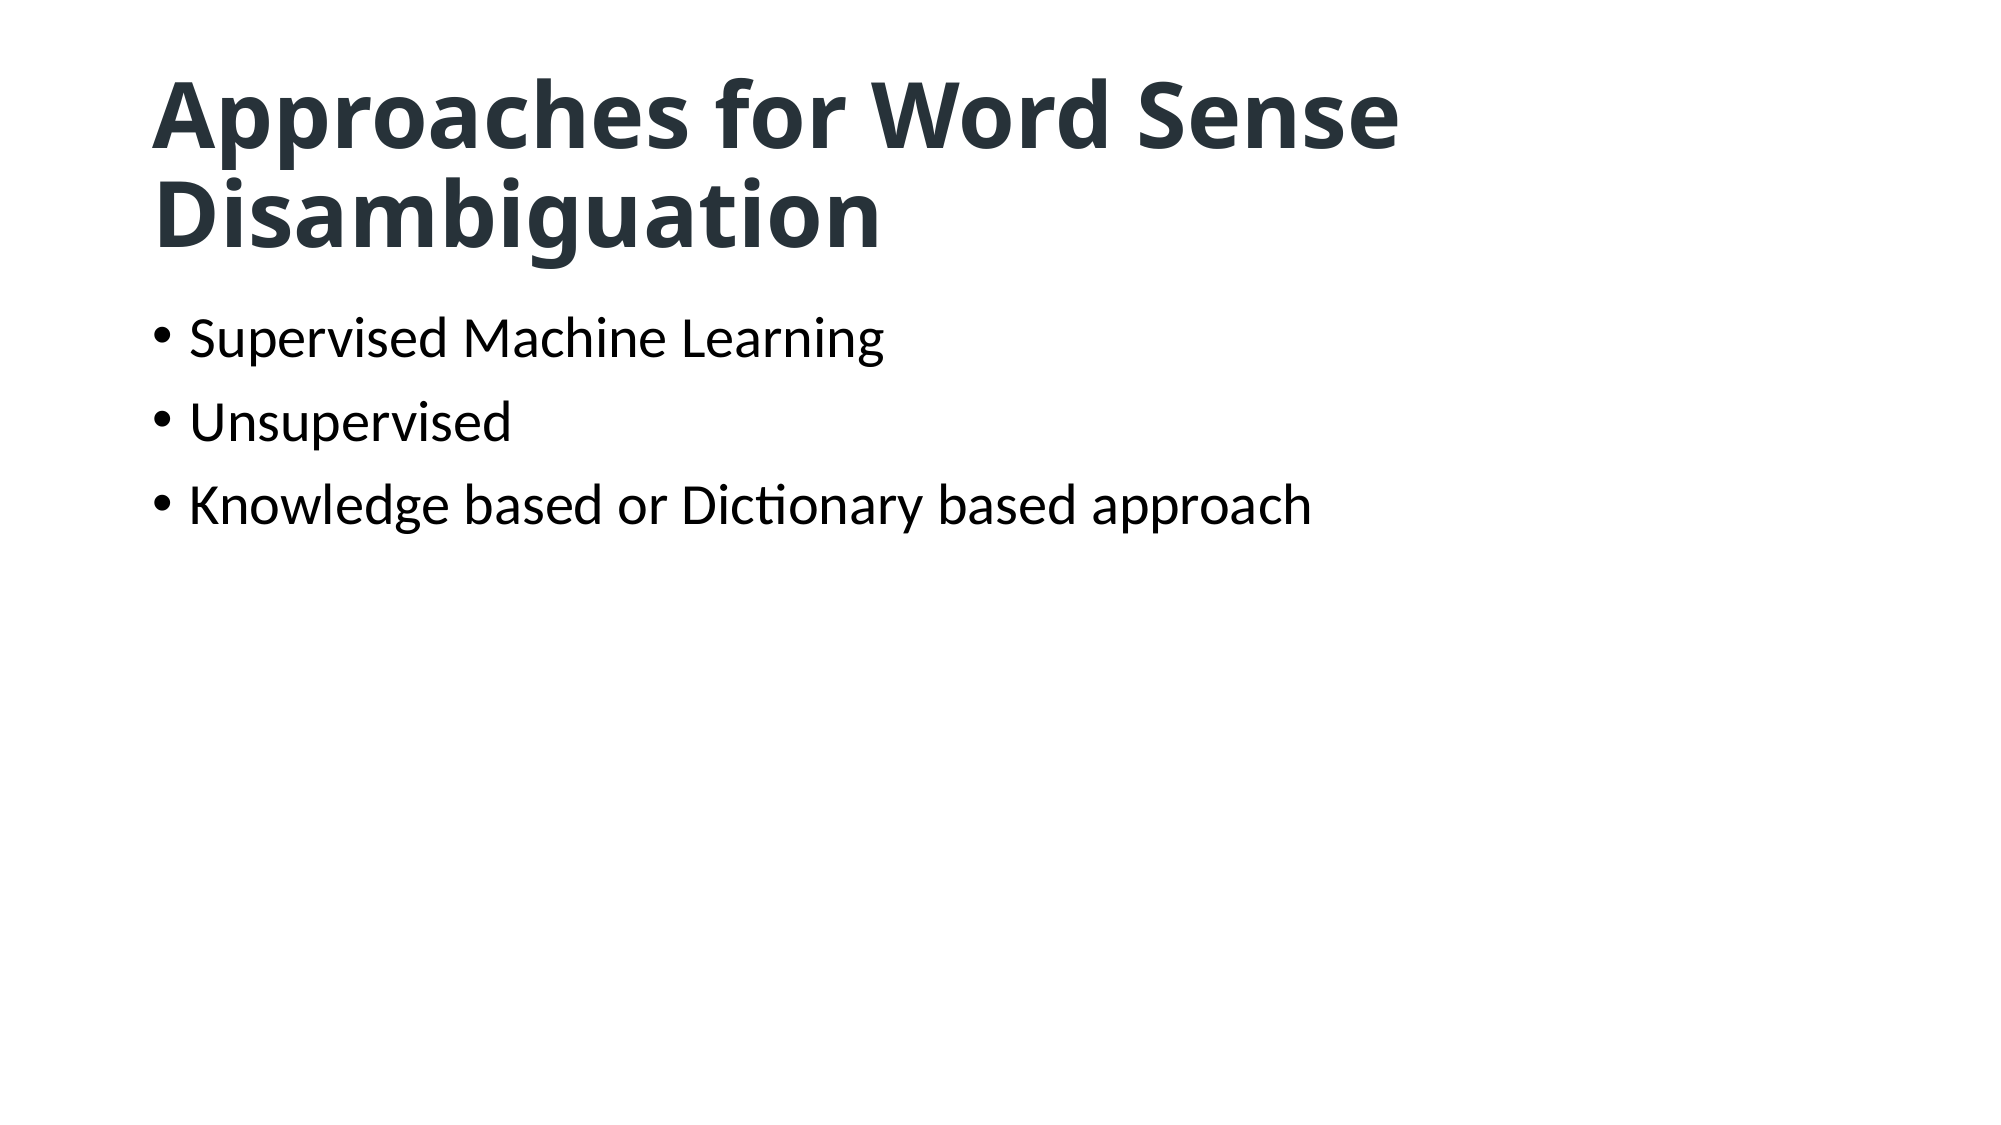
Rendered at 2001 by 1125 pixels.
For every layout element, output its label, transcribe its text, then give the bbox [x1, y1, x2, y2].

title Approaches for Word Sense Disambiguation [137, 59, 1863, 278]
list Supervised Machine Learning Unsupervised Knowledge based or Dictionary based approach [137, 299, 1863, 645]
